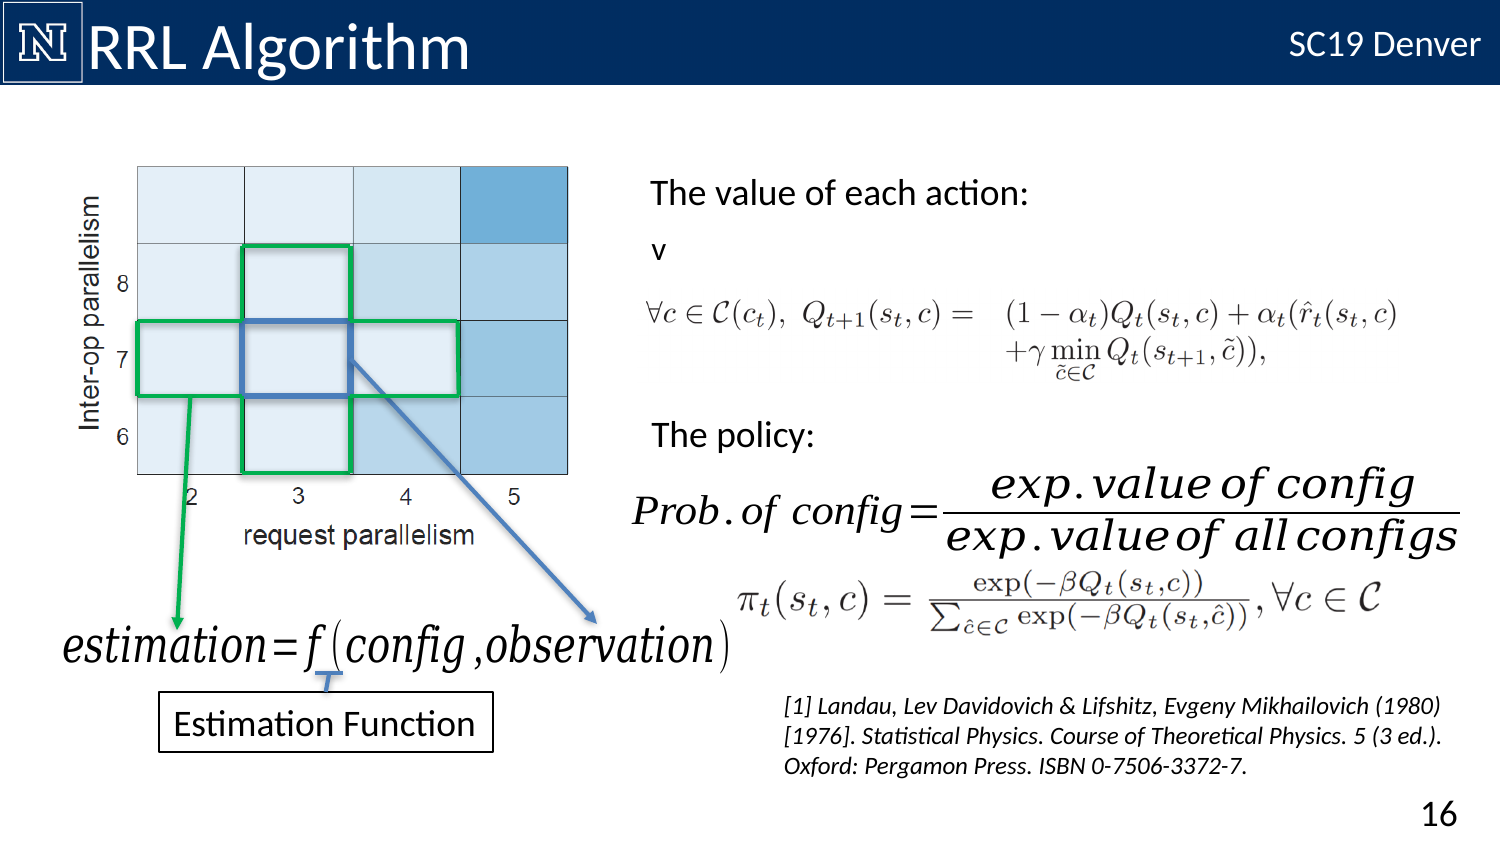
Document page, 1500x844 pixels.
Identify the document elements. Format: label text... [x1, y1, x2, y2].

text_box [158, 672, 494, 753]
picture [723, 561, 1385, 644]
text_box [350, 358, 598, 625]
text_box The policy: [636, 402, 1398, 462]
picture [67, 157, 578, 550]
title RRL Algorithm [72, 8, 1272, 77]
text_box The value of each action: [635, 160, 1055, 221]
picture [191, 474, 350, 550]
slide_number 16 [1405, 781, 1490, 827]
picture [0, 0, 1500, 85]
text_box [137, 246, 459, 474]
text_box [1] Landau, Lev Davidovich & Lifshitz, Evgeny Mikhailovich (1980) [1976]. Statistical Physics. Course of Theoretical Physics. 5 (3 ed.). Oxford: Pergamon Press. ISBN 0-7506-3372-7. [769, 682, 1500, 787]
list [636, 288, 1399, 383]
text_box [176, 394, 191, 631]
